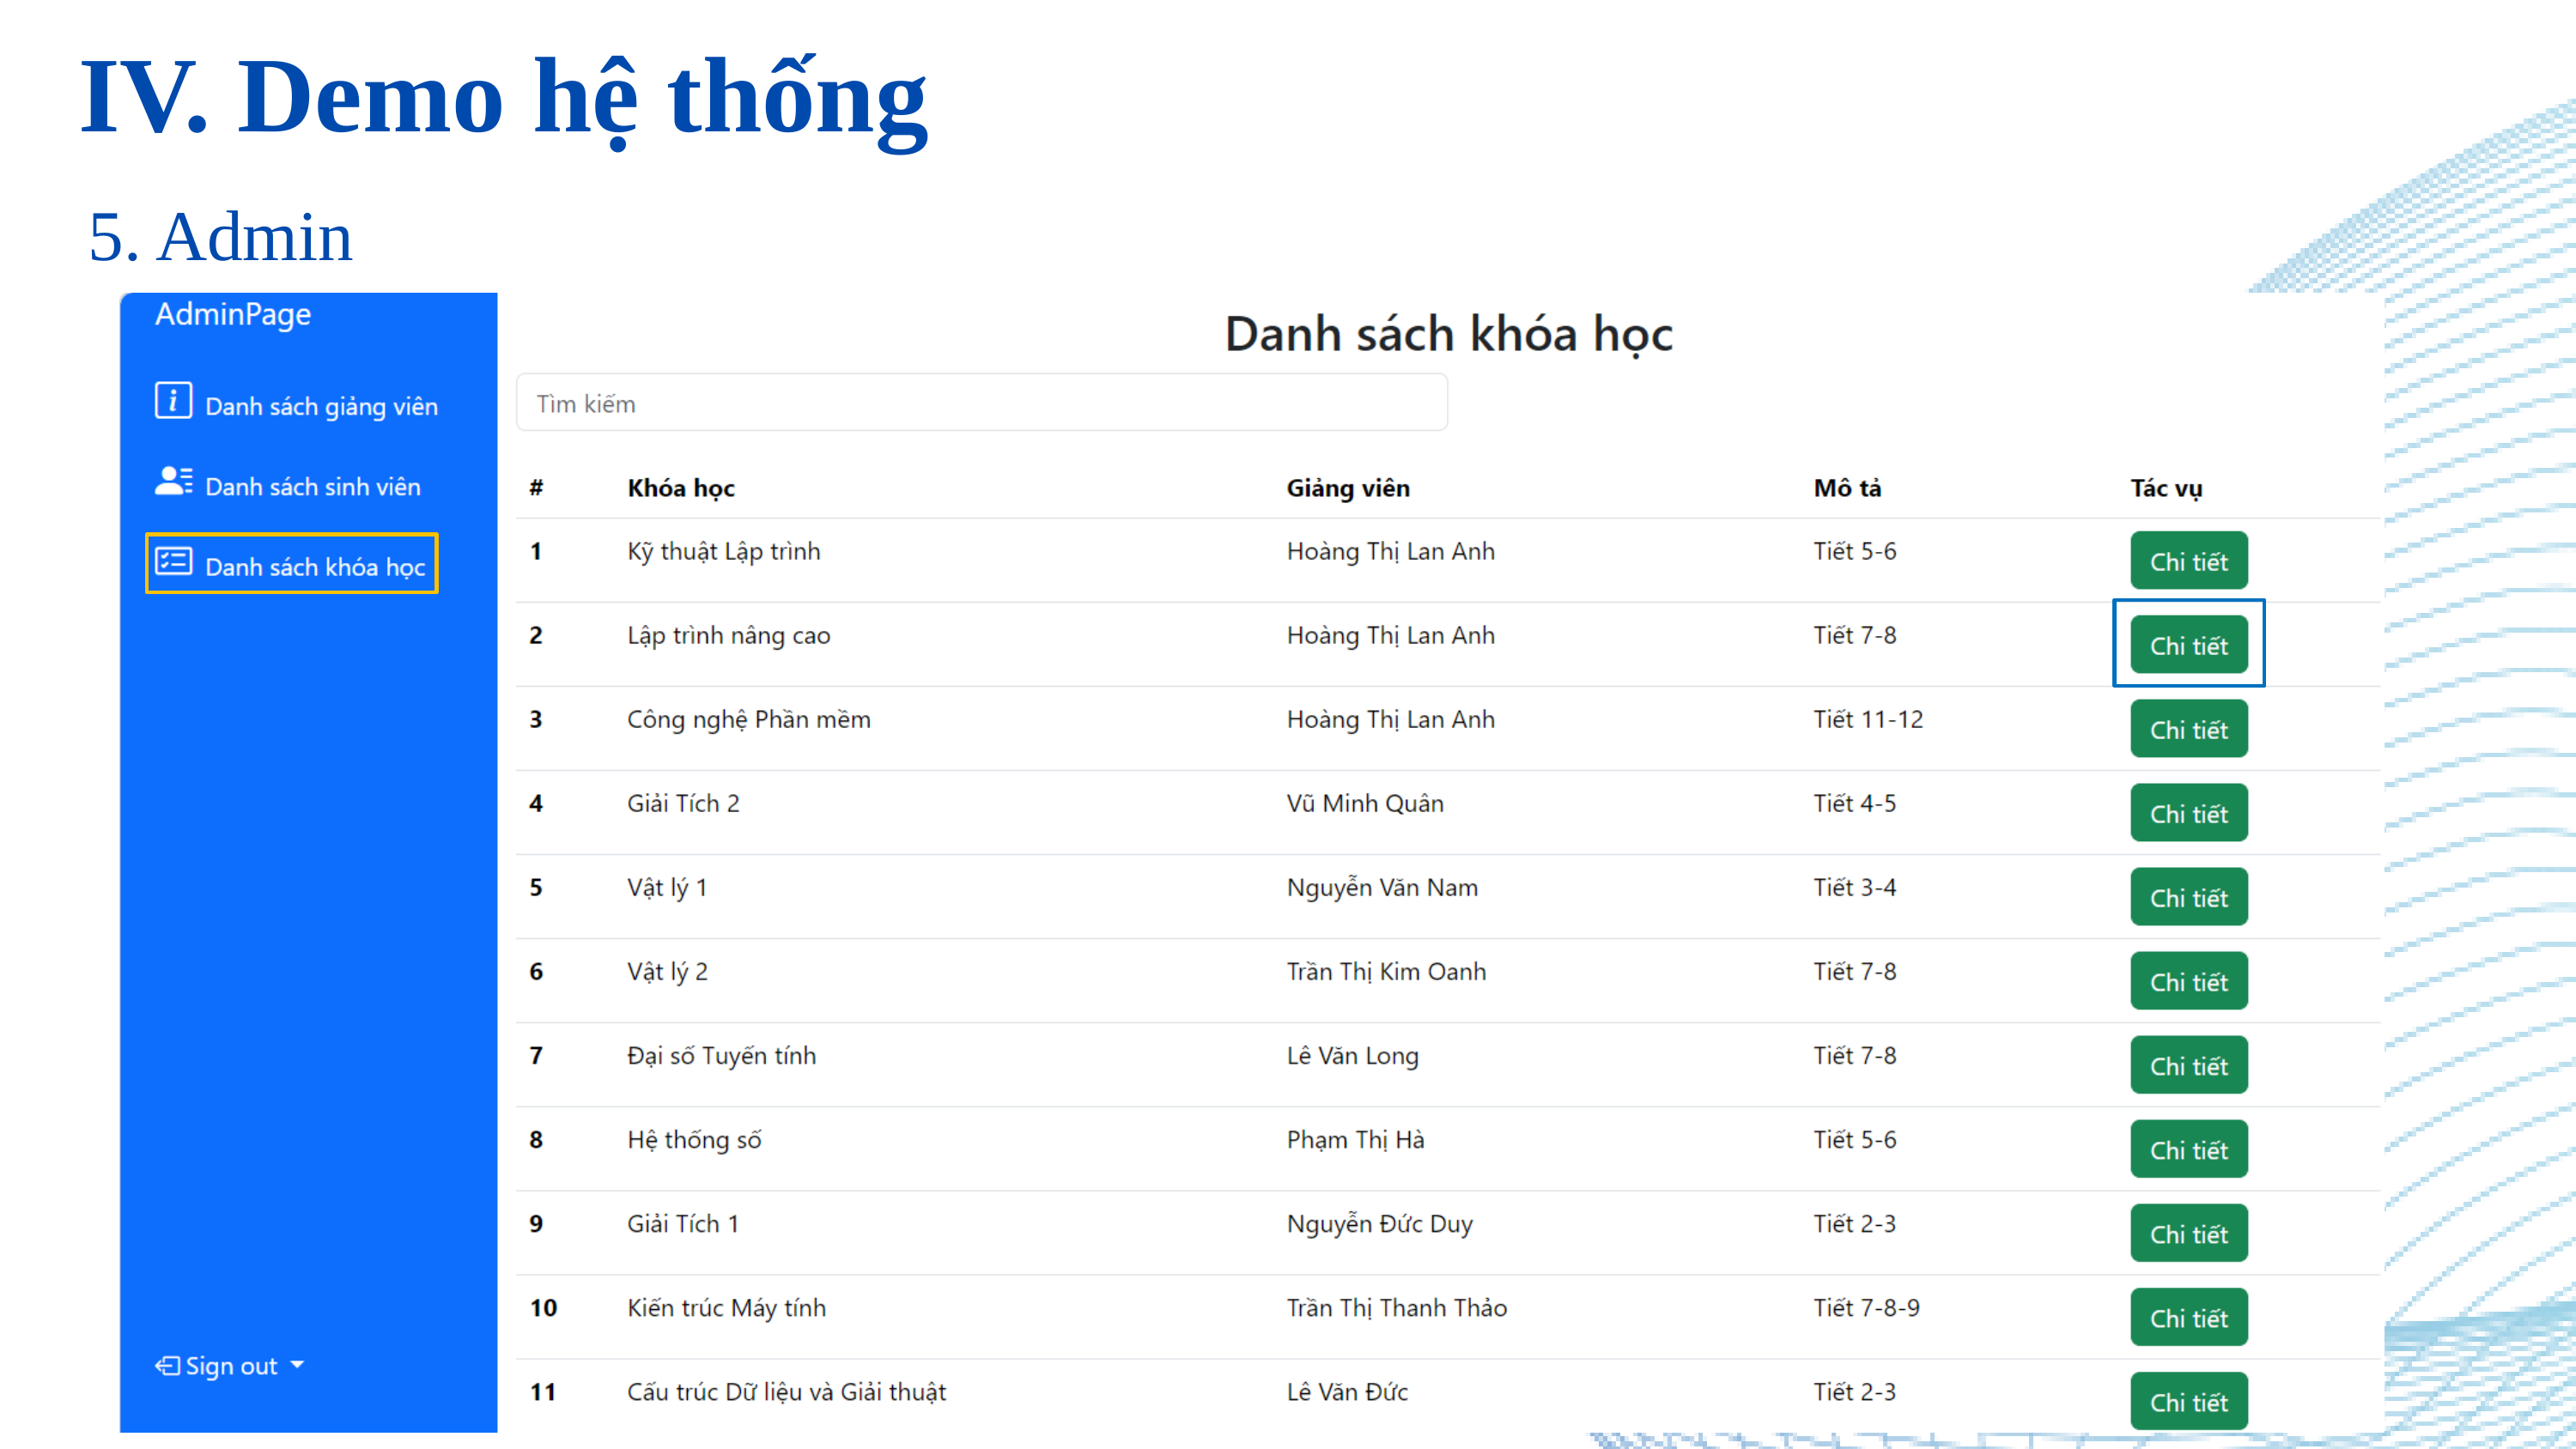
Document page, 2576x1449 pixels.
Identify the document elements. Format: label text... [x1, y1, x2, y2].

text_box IV. Demo hệ thống [78, 64, 2426, 154]
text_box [118, 293, 2385, 1433]
text_box [1582, 86, 2576, 1449]
text_box 5. Admin [27, 174, 1352, 275]
